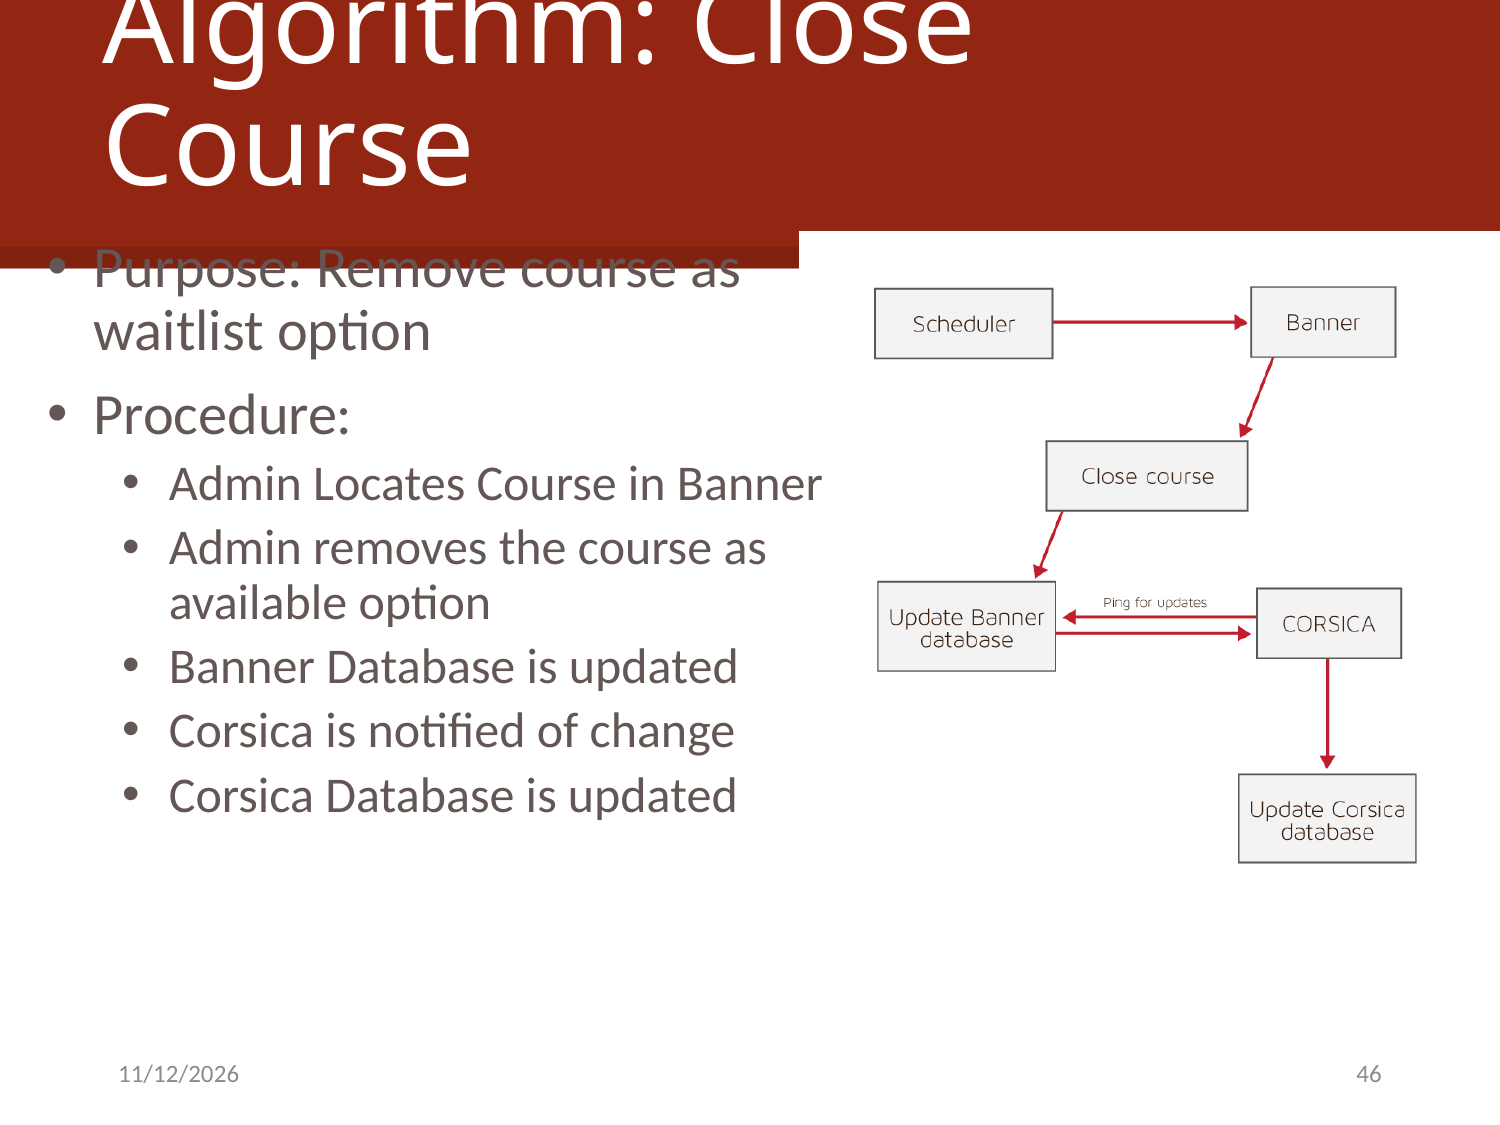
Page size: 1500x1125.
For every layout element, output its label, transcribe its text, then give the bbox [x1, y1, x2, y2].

slide_number 46 [1059, 1042, 1397, 1103]
picture [0, 0, 1500, 1125]
title Algorithm: Close Course [87, 0, 1382, 198]
list Purpose: Remove course as waitlist option Procedure: Admin Locates Course in Banner Admin removes the course as available option Banner Database is updated Corsica is notified of change Corsica Database is updated [32, 229, 850, 944]
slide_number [103, 1042, 441, 1103]
